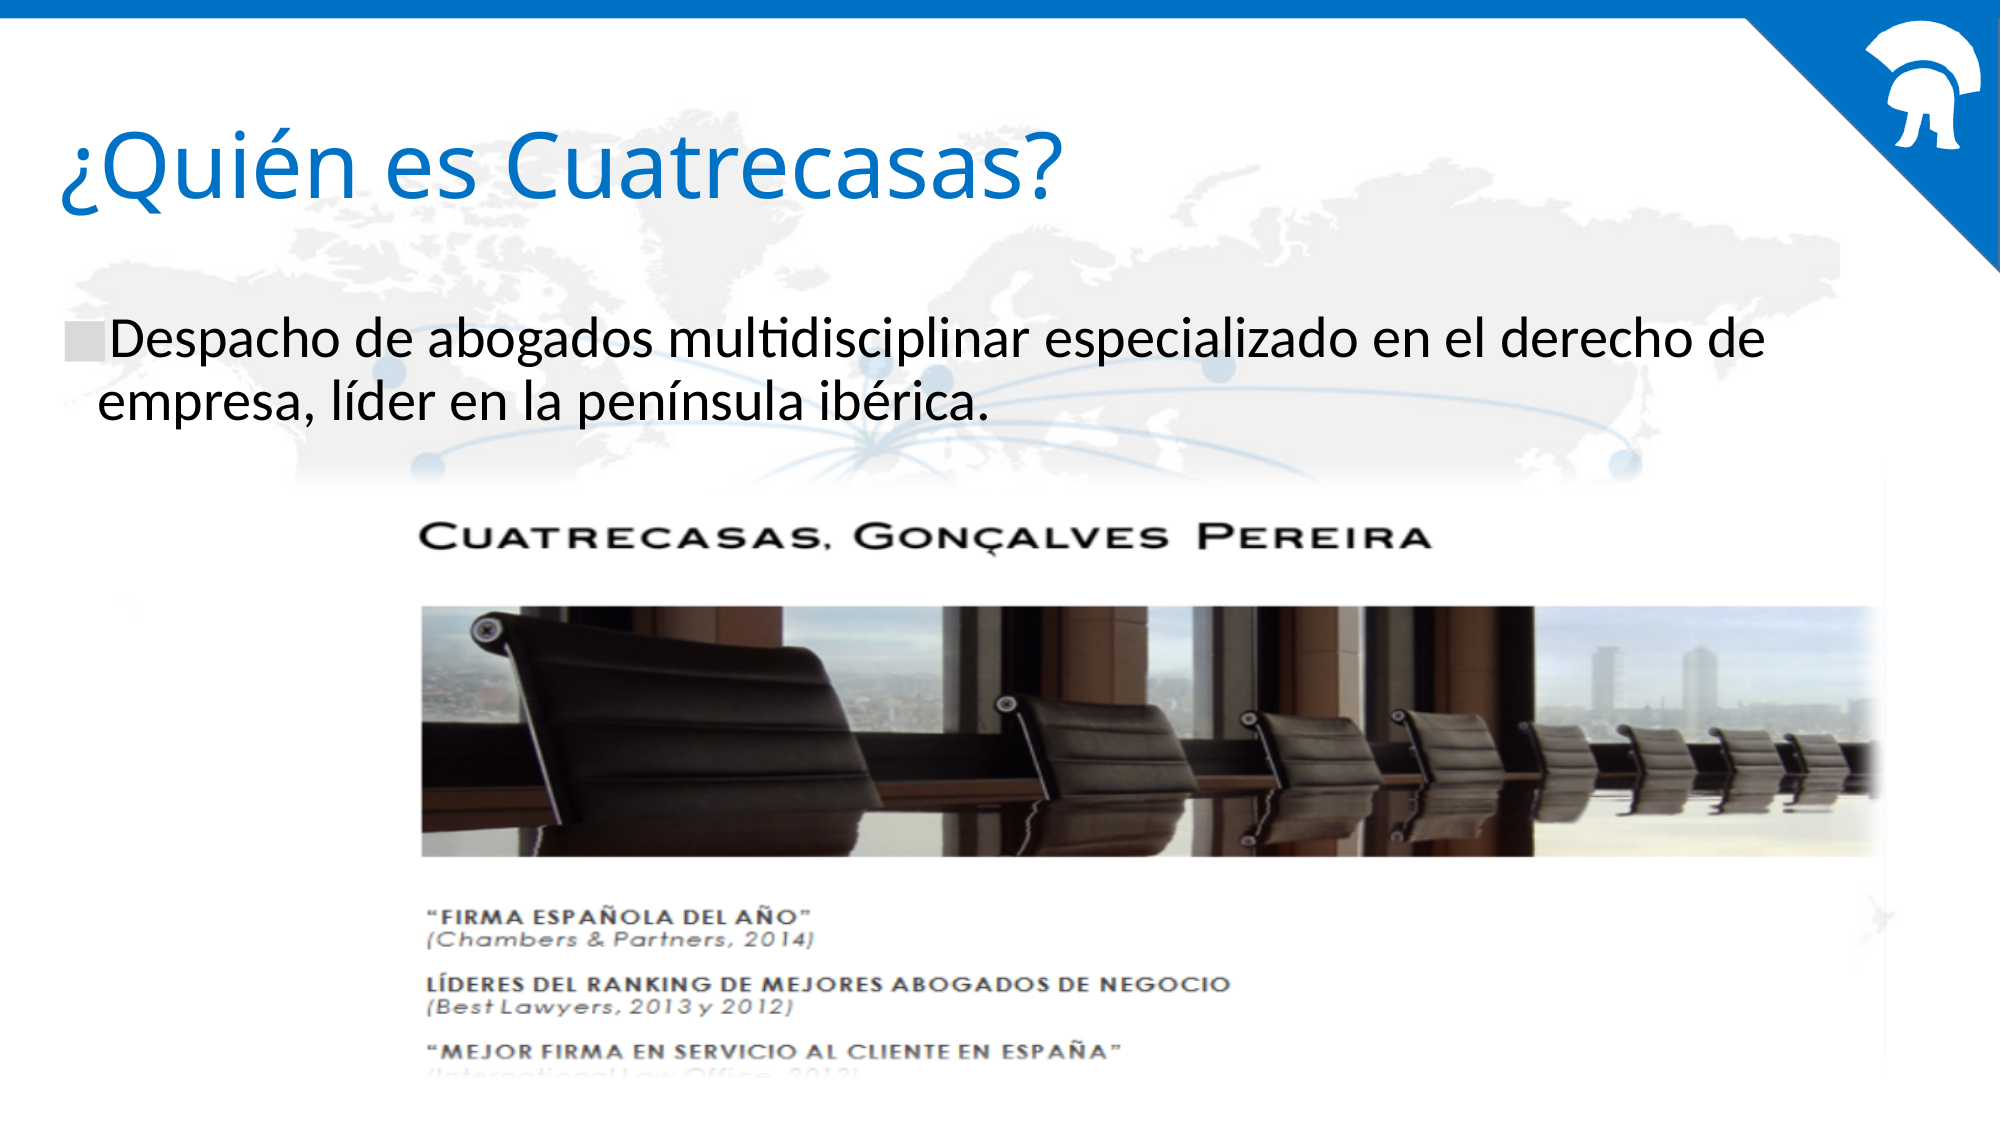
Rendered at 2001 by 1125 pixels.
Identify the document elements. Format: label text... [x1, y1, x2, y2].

list Despacho de abogados multidisciplinar especializado en el derecho de empresa, líder en la península ibérica. [45, 299, 1863, 1014]
title ¿Quién es Cuatrecasas? [45, 59, 1863, 278]
picture [0, 0, 2001, 1125]
